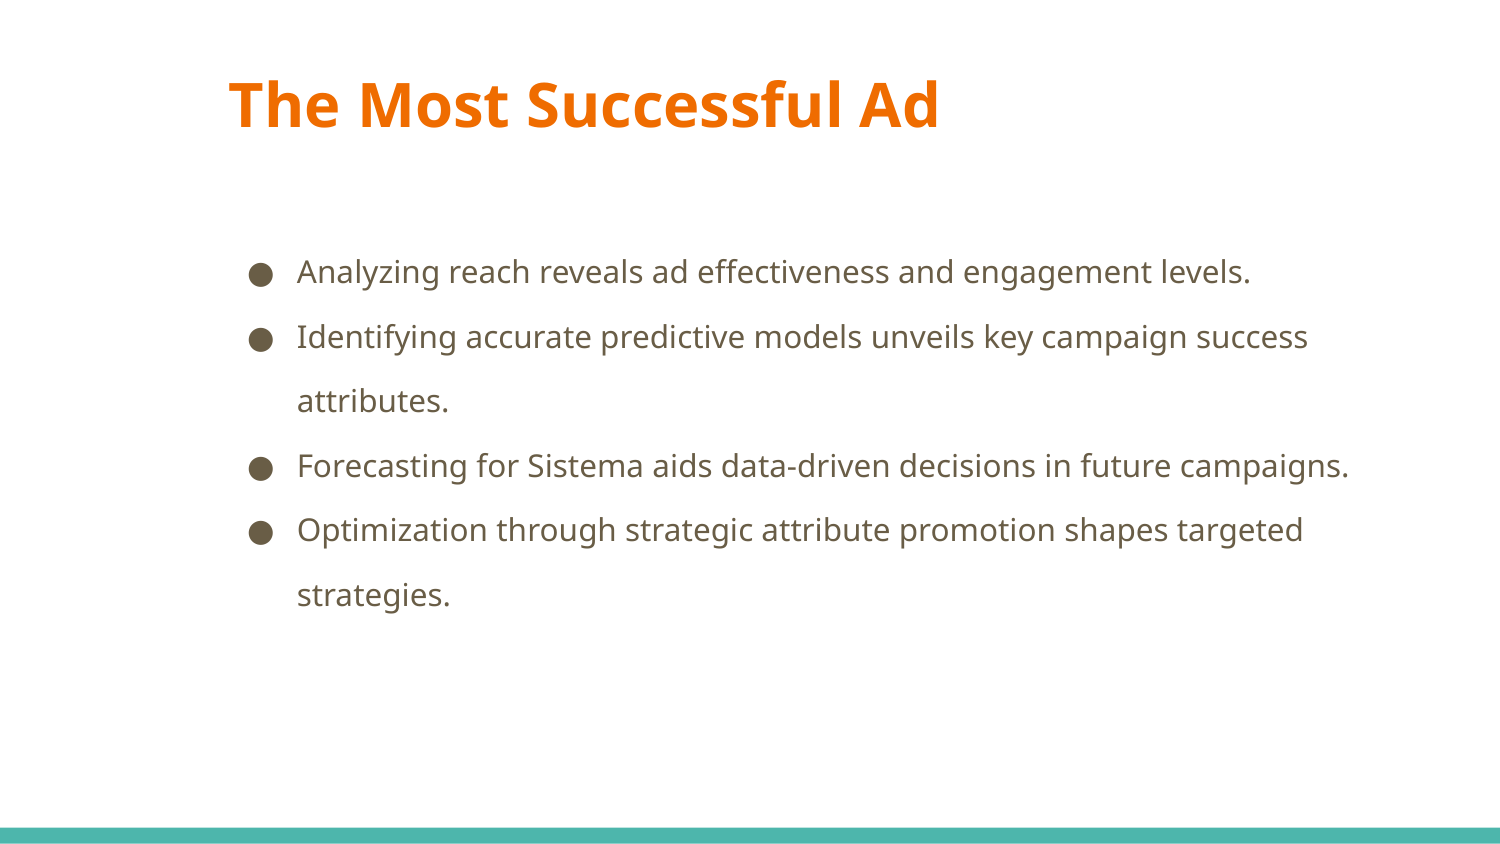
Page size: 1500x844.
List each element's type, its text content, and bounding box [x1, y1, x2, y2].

title The Most Successful Ad [213, 46, 1368, 161]
list Analyzing reach reveals ad effectiveness and engagement levels. Identifying accurate predictive models unveils key campaign success attributes. Forecasting for Sistema aids data-driven decisions in future campaigns. Optimization through strategic attribute promotion shapes targeted strategies. [213, 213, 1411, 677]
